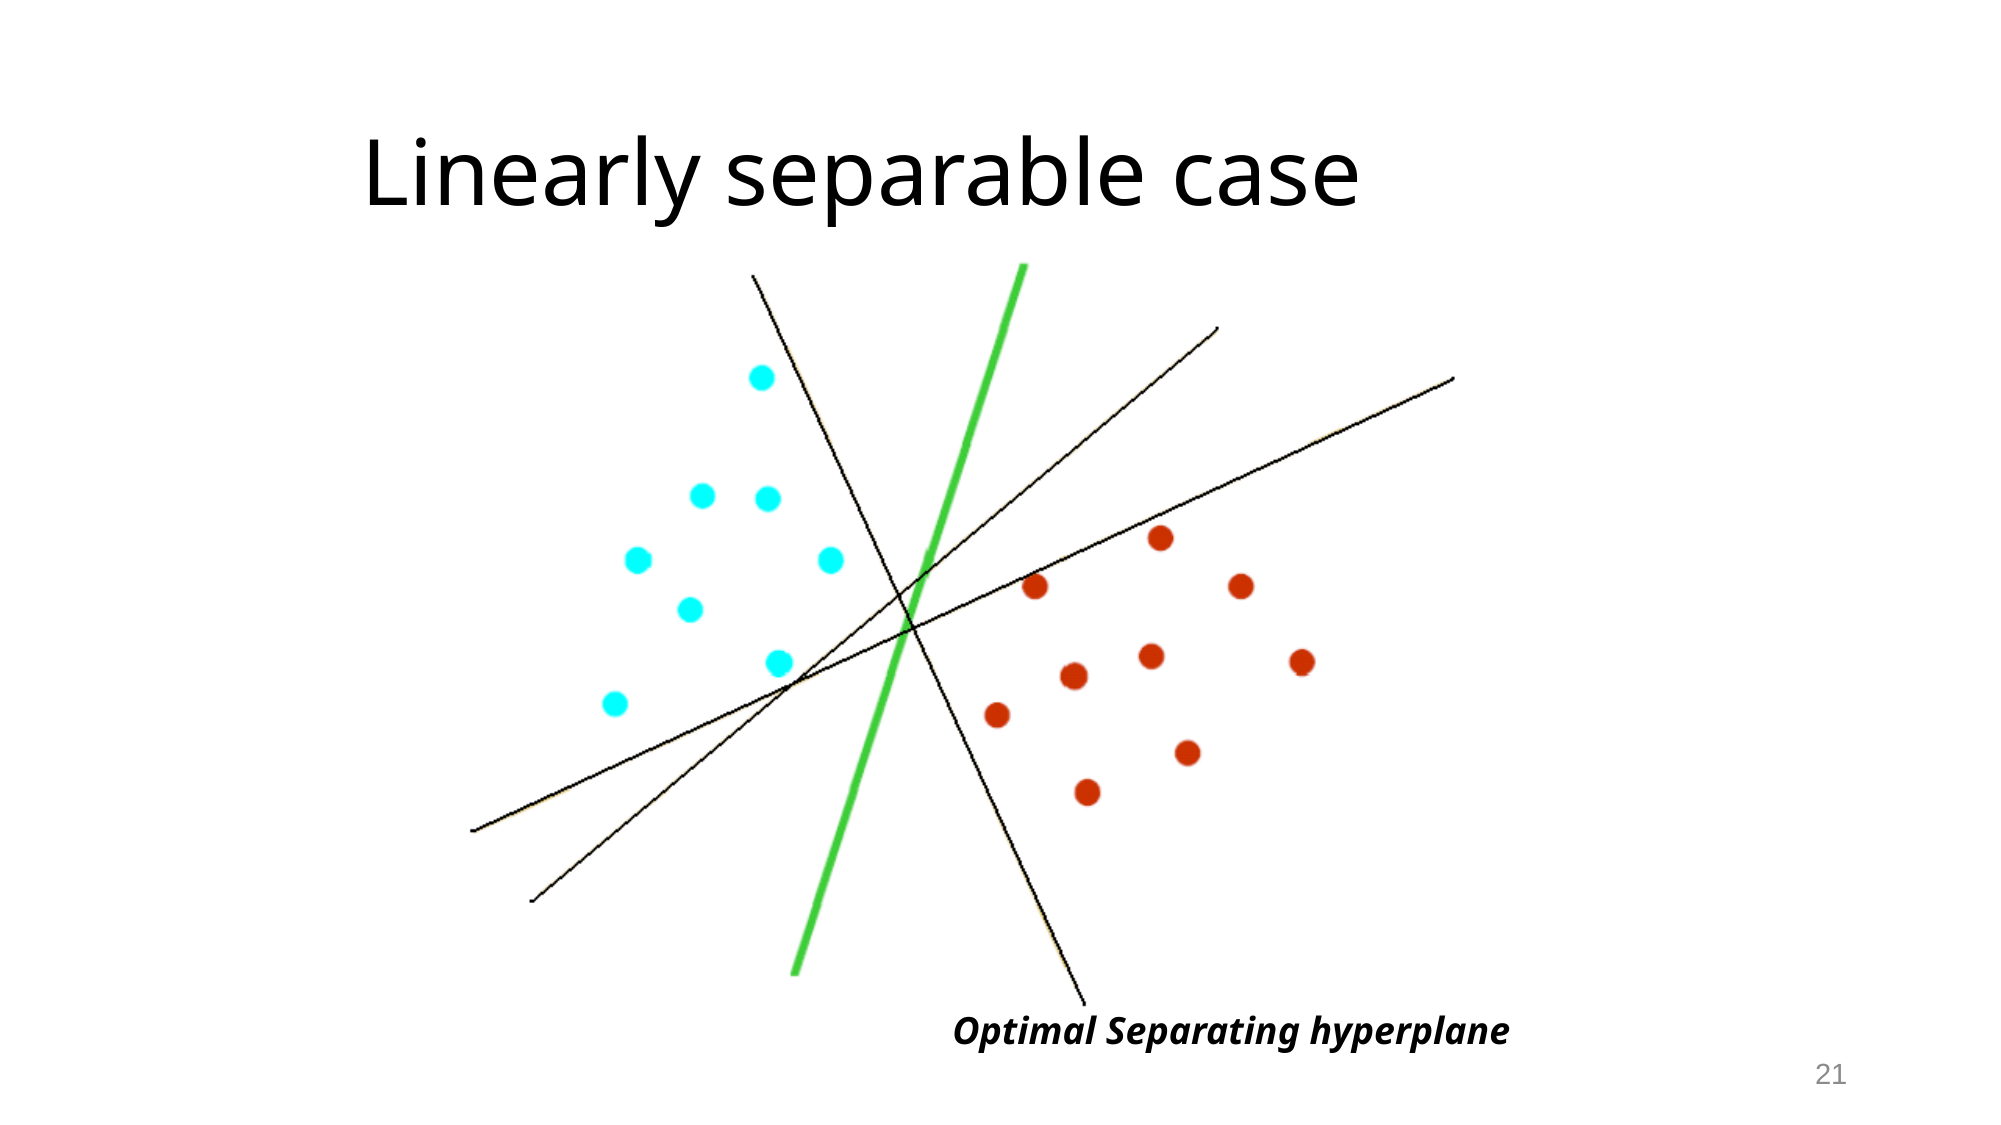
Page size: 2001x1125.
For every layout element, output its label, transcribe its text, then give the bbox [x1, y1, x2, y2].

text_box Optimal Separating hyperplane [937, 999, 1626, 1060]
slide_number 21 [1412, 1042, 1863, 1103]
title Linearly separable case [322, 16, 1675, 233]
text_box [432, 255, 1483, 1011]
